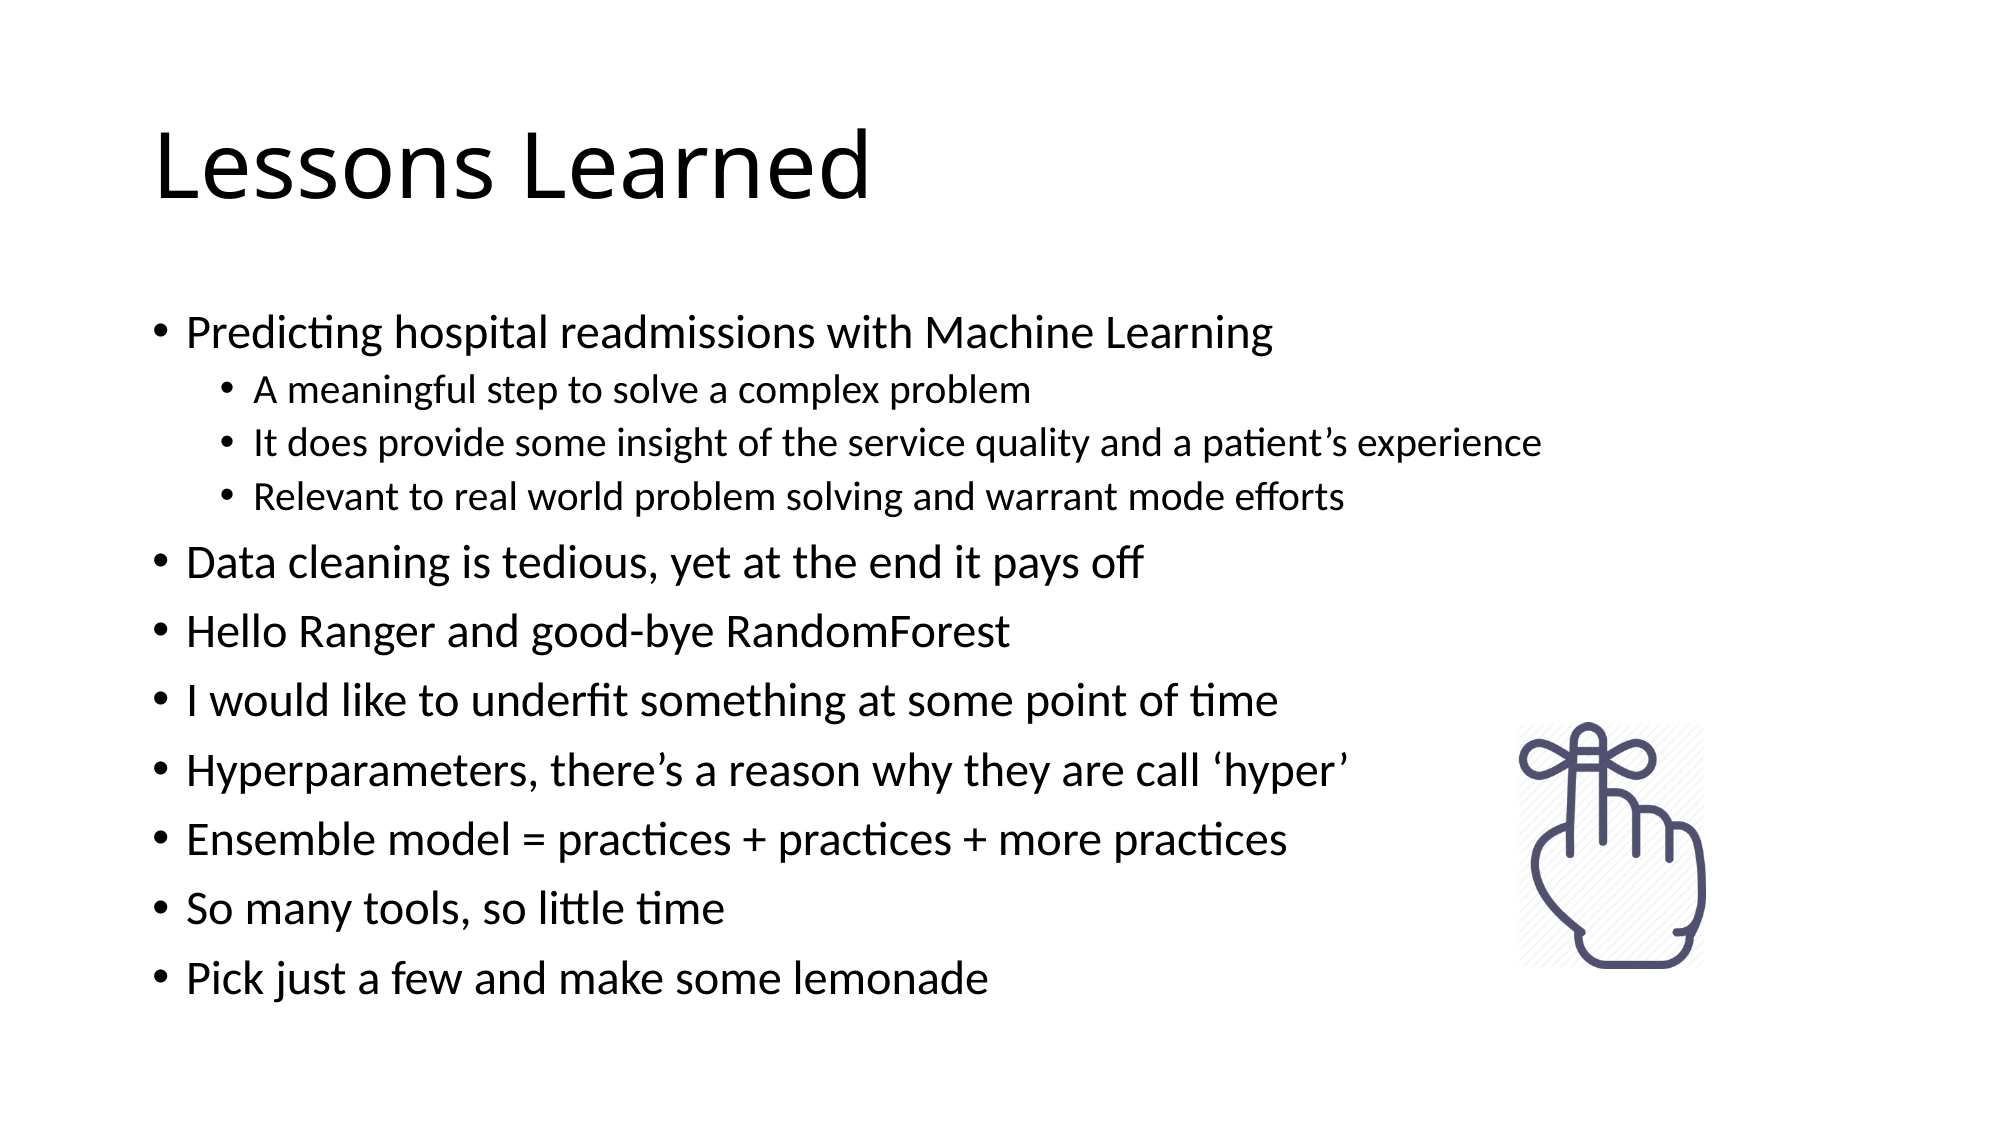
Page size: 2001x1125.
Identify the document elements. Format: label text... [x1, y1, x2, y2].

title Lessons Learned [137, 59, 1863, 278]
list Predicting hospital readmissions with Machine Learning A meaningful step to solve a complex problem It does provide some insight of the service quality and a patient’s experience Relevant to real world problem solving and warrant mode efforts Data cleaning is tedious, yet at the end it pays off Hello Ranger and good-bye RandomForest I would like to underfit something at some point of time Hyperparameters, there’s a reason why they are call ‘hyper’ Ensemble model = practices + practices + more practices So many tools, so little time Pick just a few and make some lemonade [137, 299, 1863, 1014]
picture [1516, 722, 1706, 969]
